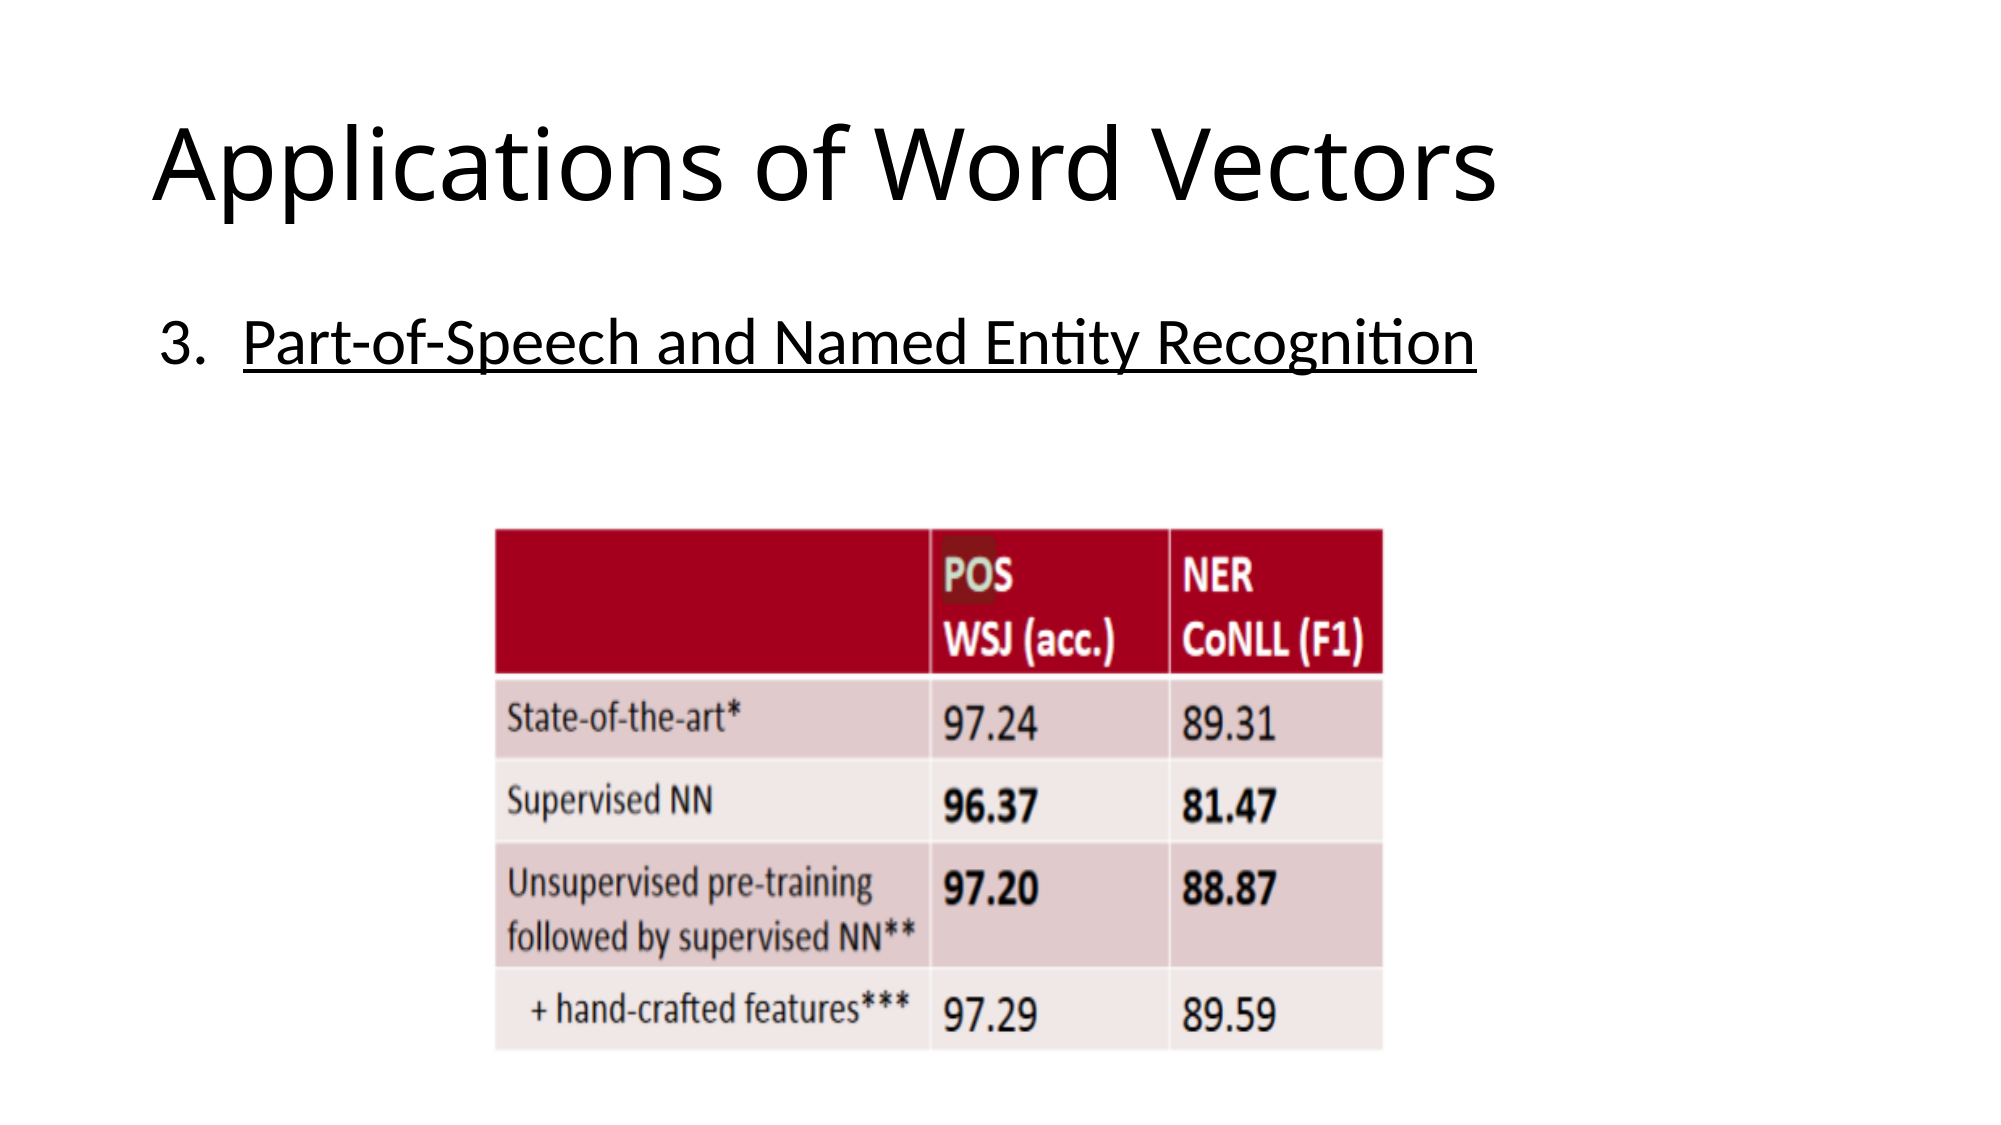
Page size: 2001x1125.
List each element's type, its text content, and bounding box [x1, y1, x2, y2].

picture [442, 508, 1459, 1073]
title Applications of Word Vectors [137, 59, 1863, 278]
list Part-of-Speech and Named Entity Recognition [137, 299, 1863, 1014]
